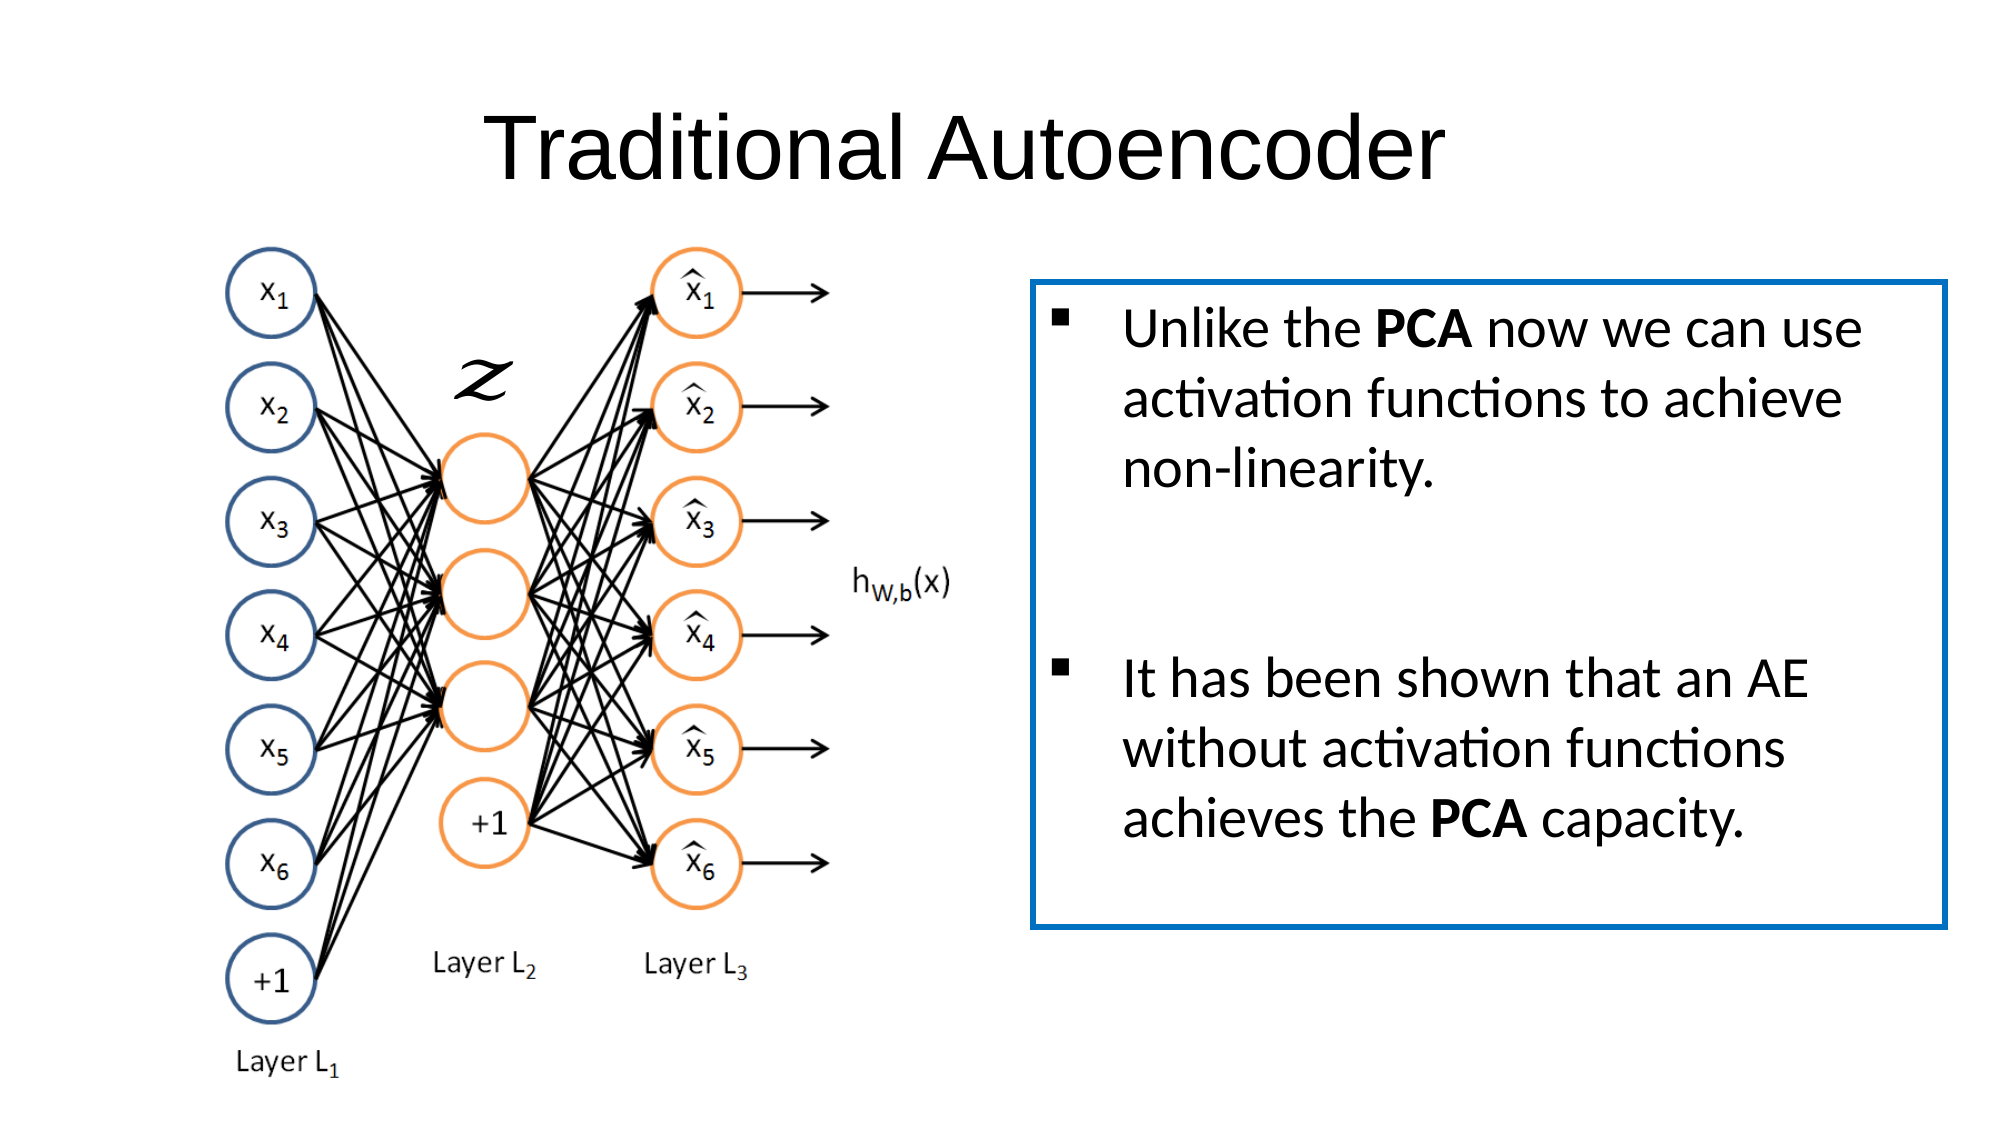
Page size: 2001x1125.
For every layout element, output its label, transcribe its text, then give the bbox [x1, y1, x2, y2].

text_box Unlike the PCA now we can use activation functions to achieve non-linearity. It has been shown that an AE without activation functions achieves the PCA capacity. [1032, 281, 1946, 928]
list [204, 239, 968, 1089]
title Traditional Autoencoder [168, 90, 1763, 209]
